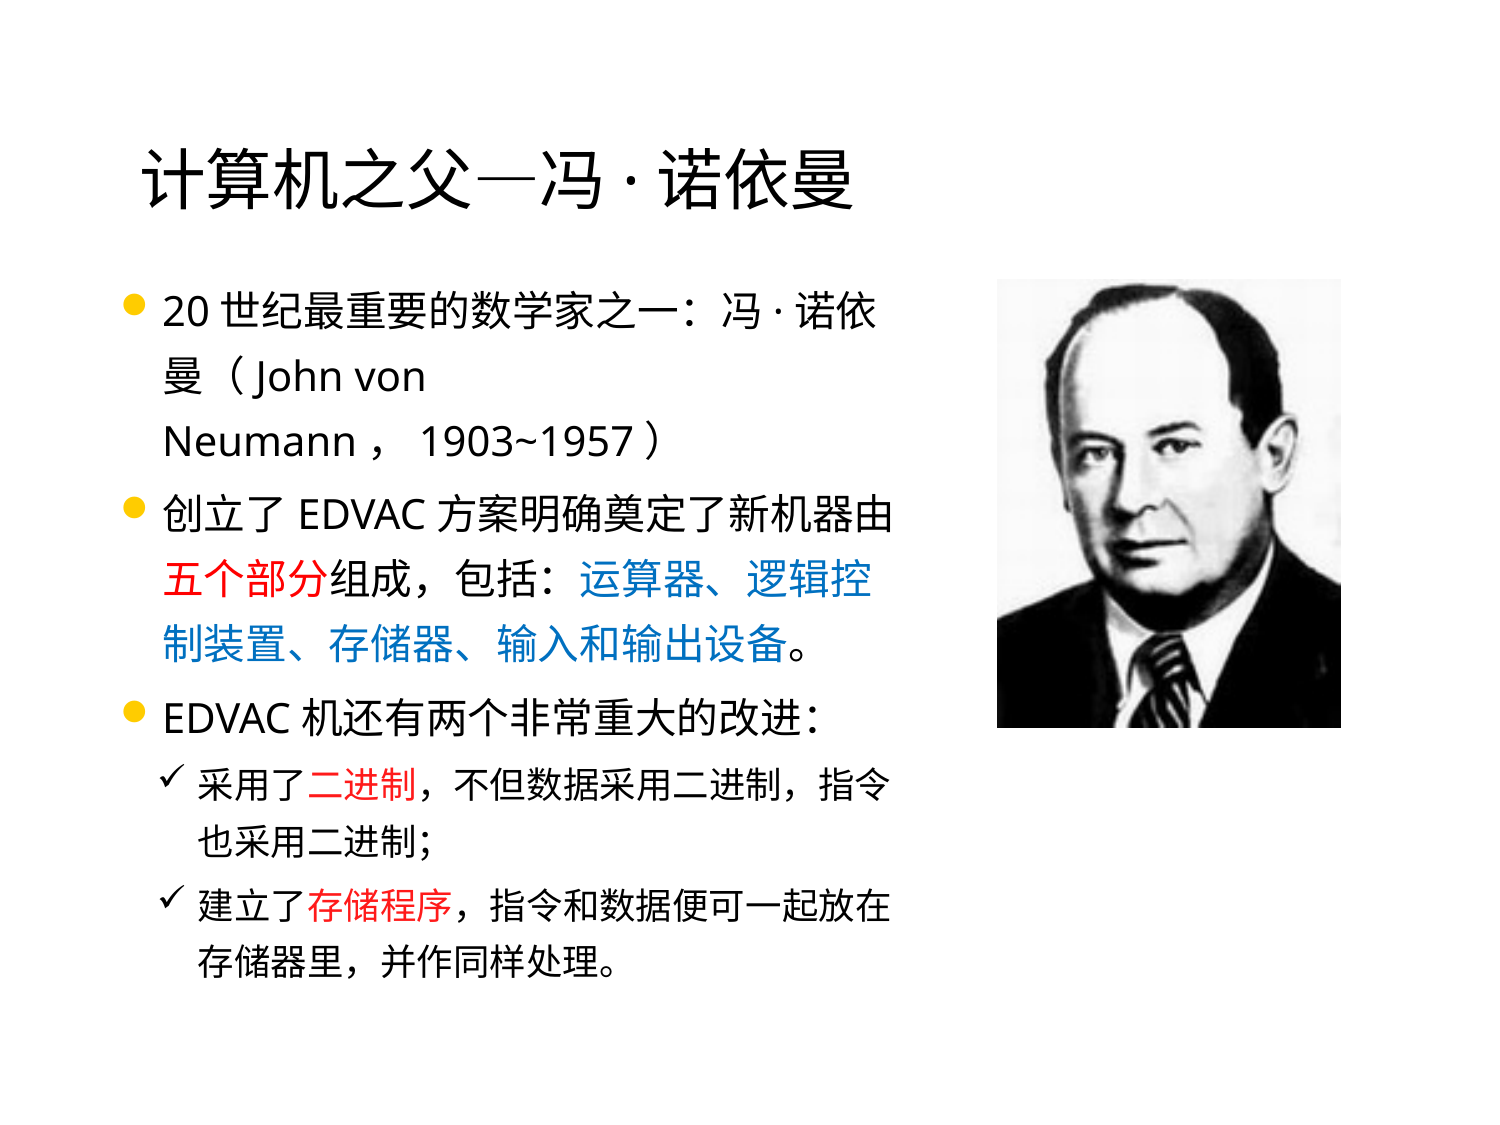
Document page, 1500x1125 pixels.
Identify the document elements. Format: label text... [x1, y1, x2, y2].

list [997, 279, 1342, 729]
list 20世纪最重要的数学家之一：冯·诺依曼（John von Neumann，1903~1957） 创立了EDVAC方案明确奠定了新机器由五个部分组成，包括：运算器、逻辑控制装置、存储器、输入和输出设备。 EDVAC机还有两个非常重大的改进： 采用了二进制，不但数据采用二进制，指令也采用二进制； 建立了存储程序，指令和数据便可一起放在存储器里，并作同样处理。 [104, 261, 926, 1001]
title 计算机之父—冯·诺依曼 [123, 78, 1400, 278]
